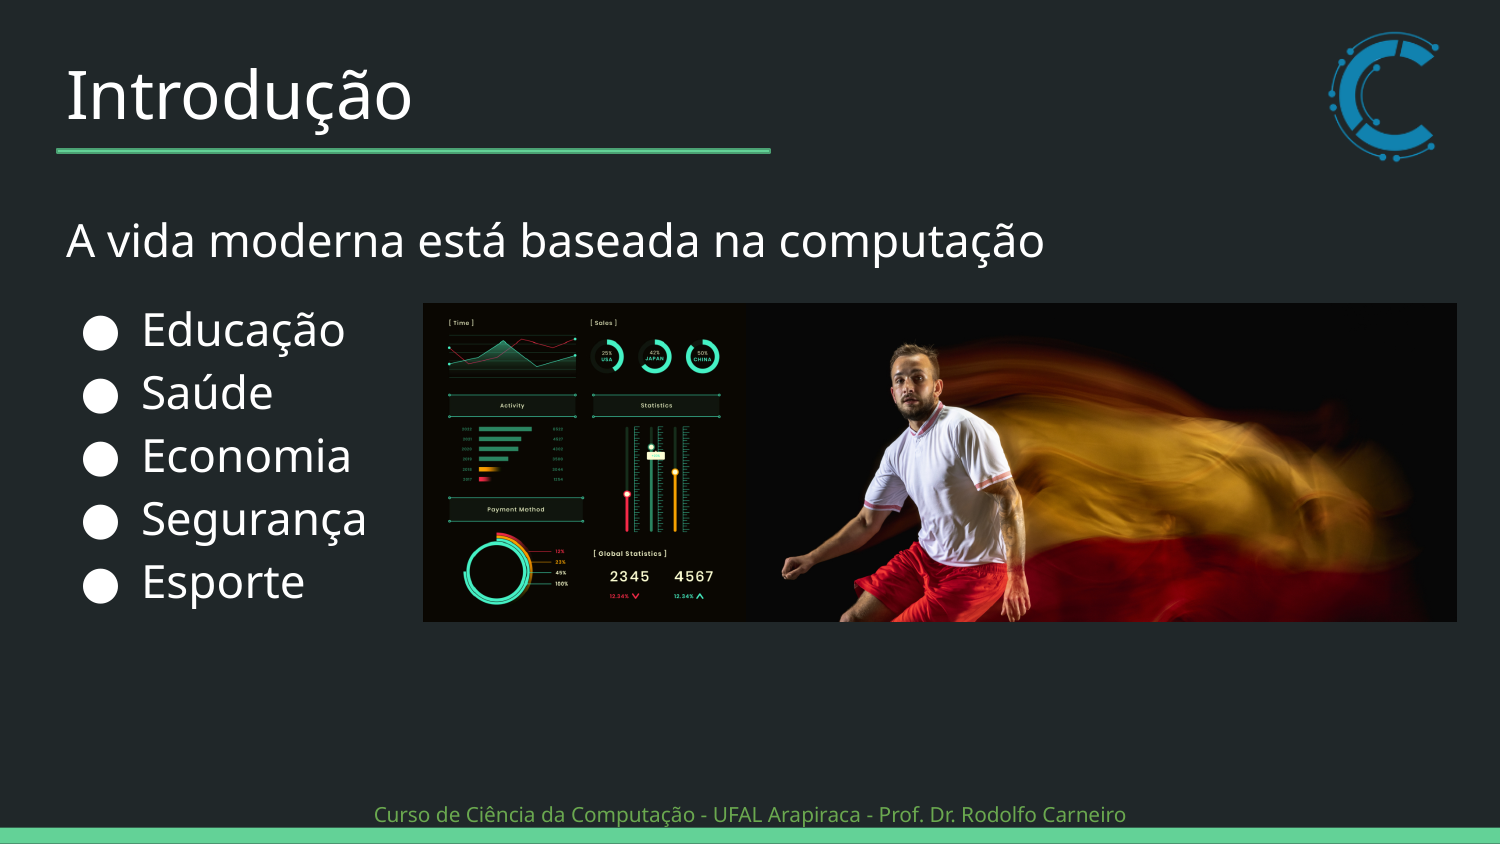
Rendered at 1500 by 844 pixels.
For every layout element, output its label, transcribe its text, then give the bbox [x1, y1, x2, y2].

list A vida moderna está baseada na computação Educação Saúde Economia Segurança Esporte [51, 189, 1449, 750]
text_box [57, 148, 770, 154]
picture [1319, 25, 1450, 170]
text_box Curso de Ciência da Computação - UFAL Arapiraca - Prof. Dr. Rodolfo Carneiro [0, 789, 1500, 840]
title Introdução [51, 37, 1314, 147]
picture [422, 303, 1457, 622]
